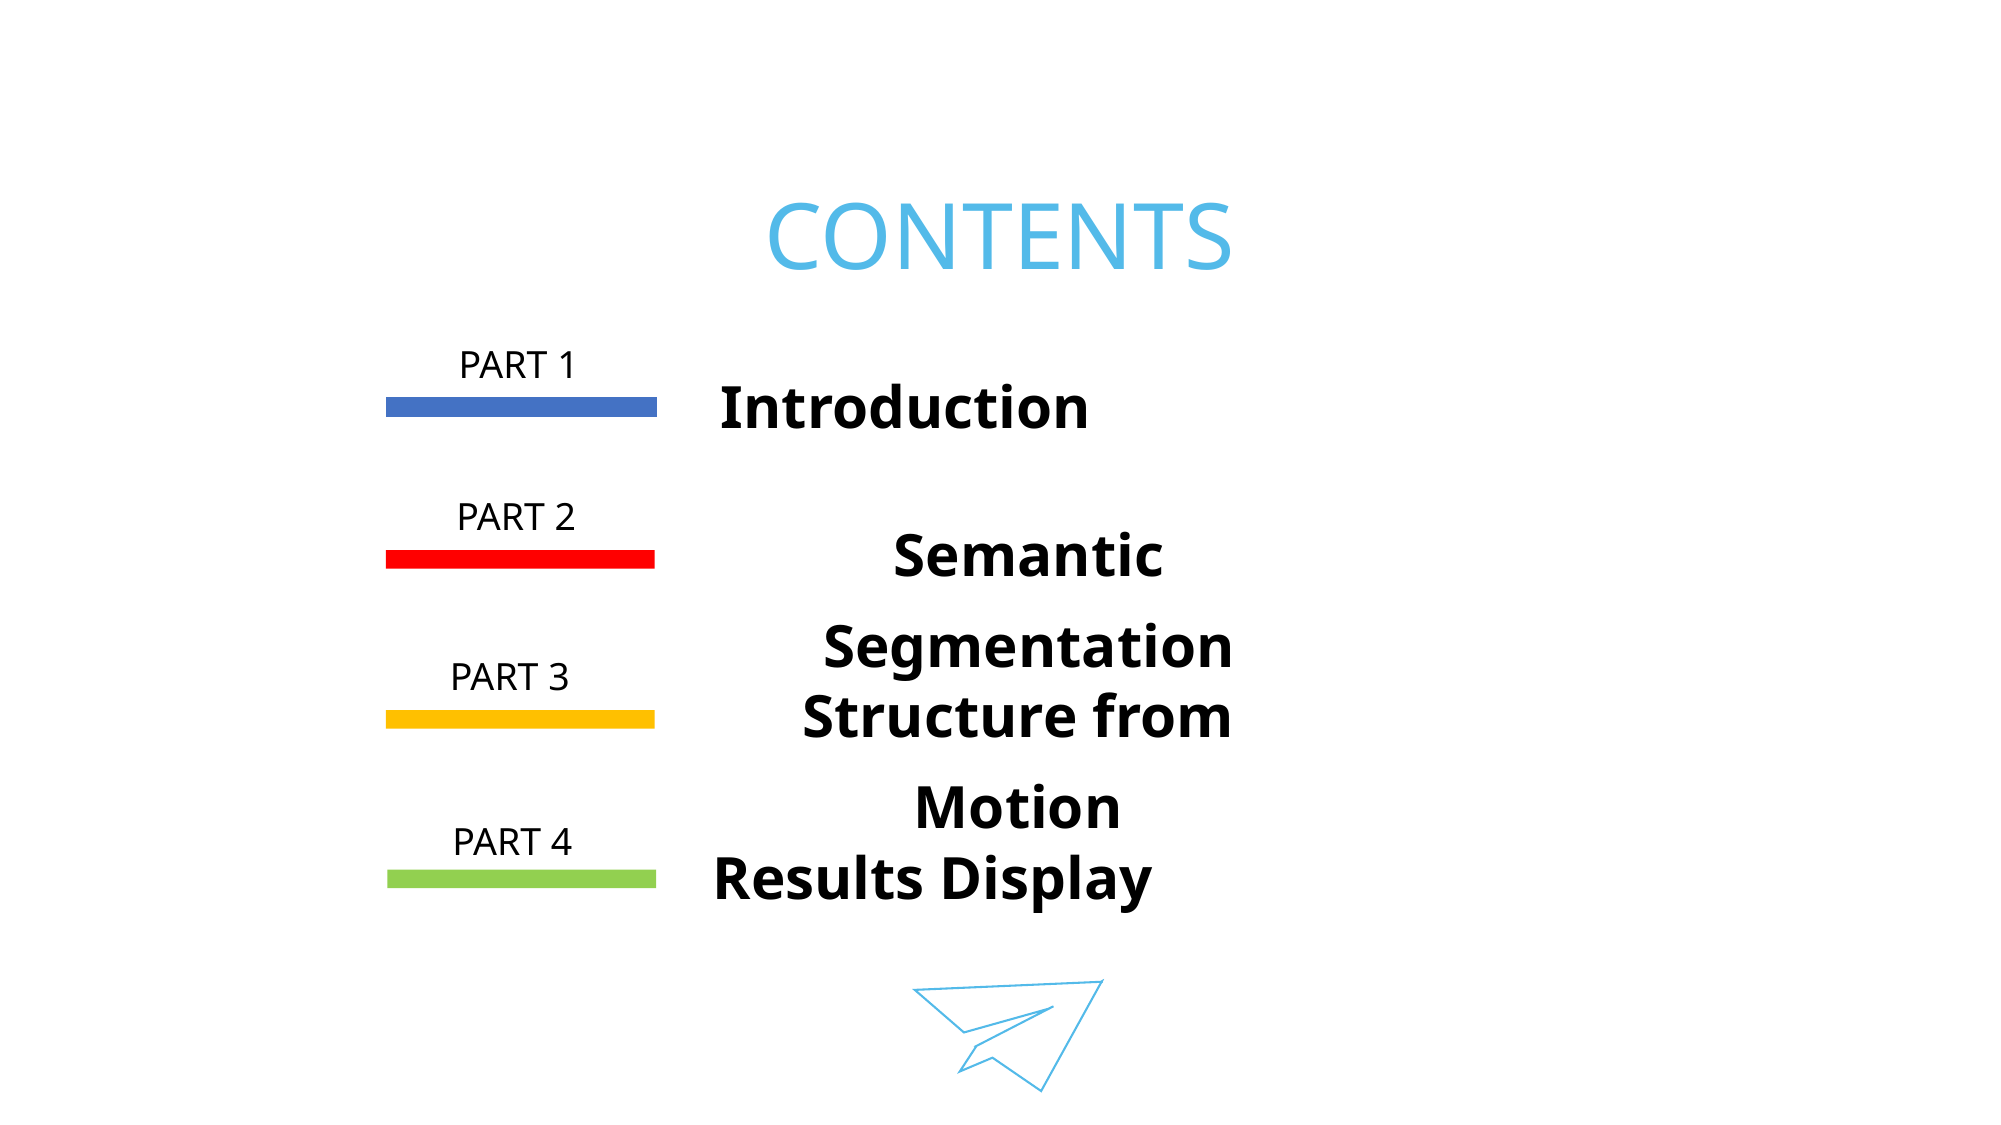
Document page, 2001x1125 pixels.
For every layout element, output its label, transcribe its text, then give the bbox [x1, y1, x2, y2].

text_box [912, 978, 1105, 1093]
text_box PART 4 [397, 797, 628, 868]
text_box CONTENTS [749, 115, 1251, 296]
text_box [385, 549, 656, 570]
text_box Results Display [654, 812, 1211, 919]
text_box [385, 709, 656, 730]
text_box [386, 397, 657, 417]
text_box Structure from Motion [701, 650, 1335, 848]
text_box PART 3 [379, 632, 640, 706]
text_box PART 2 [396, 471, 637, 546]
text_box Introduction [627, 341, 1184, 448]
text_box PART 1 [403, 319, 634, 394]
text_box [386, 868, 657, 889]
text_box Semantic Segmentation [700, 489, 1358, 687]
